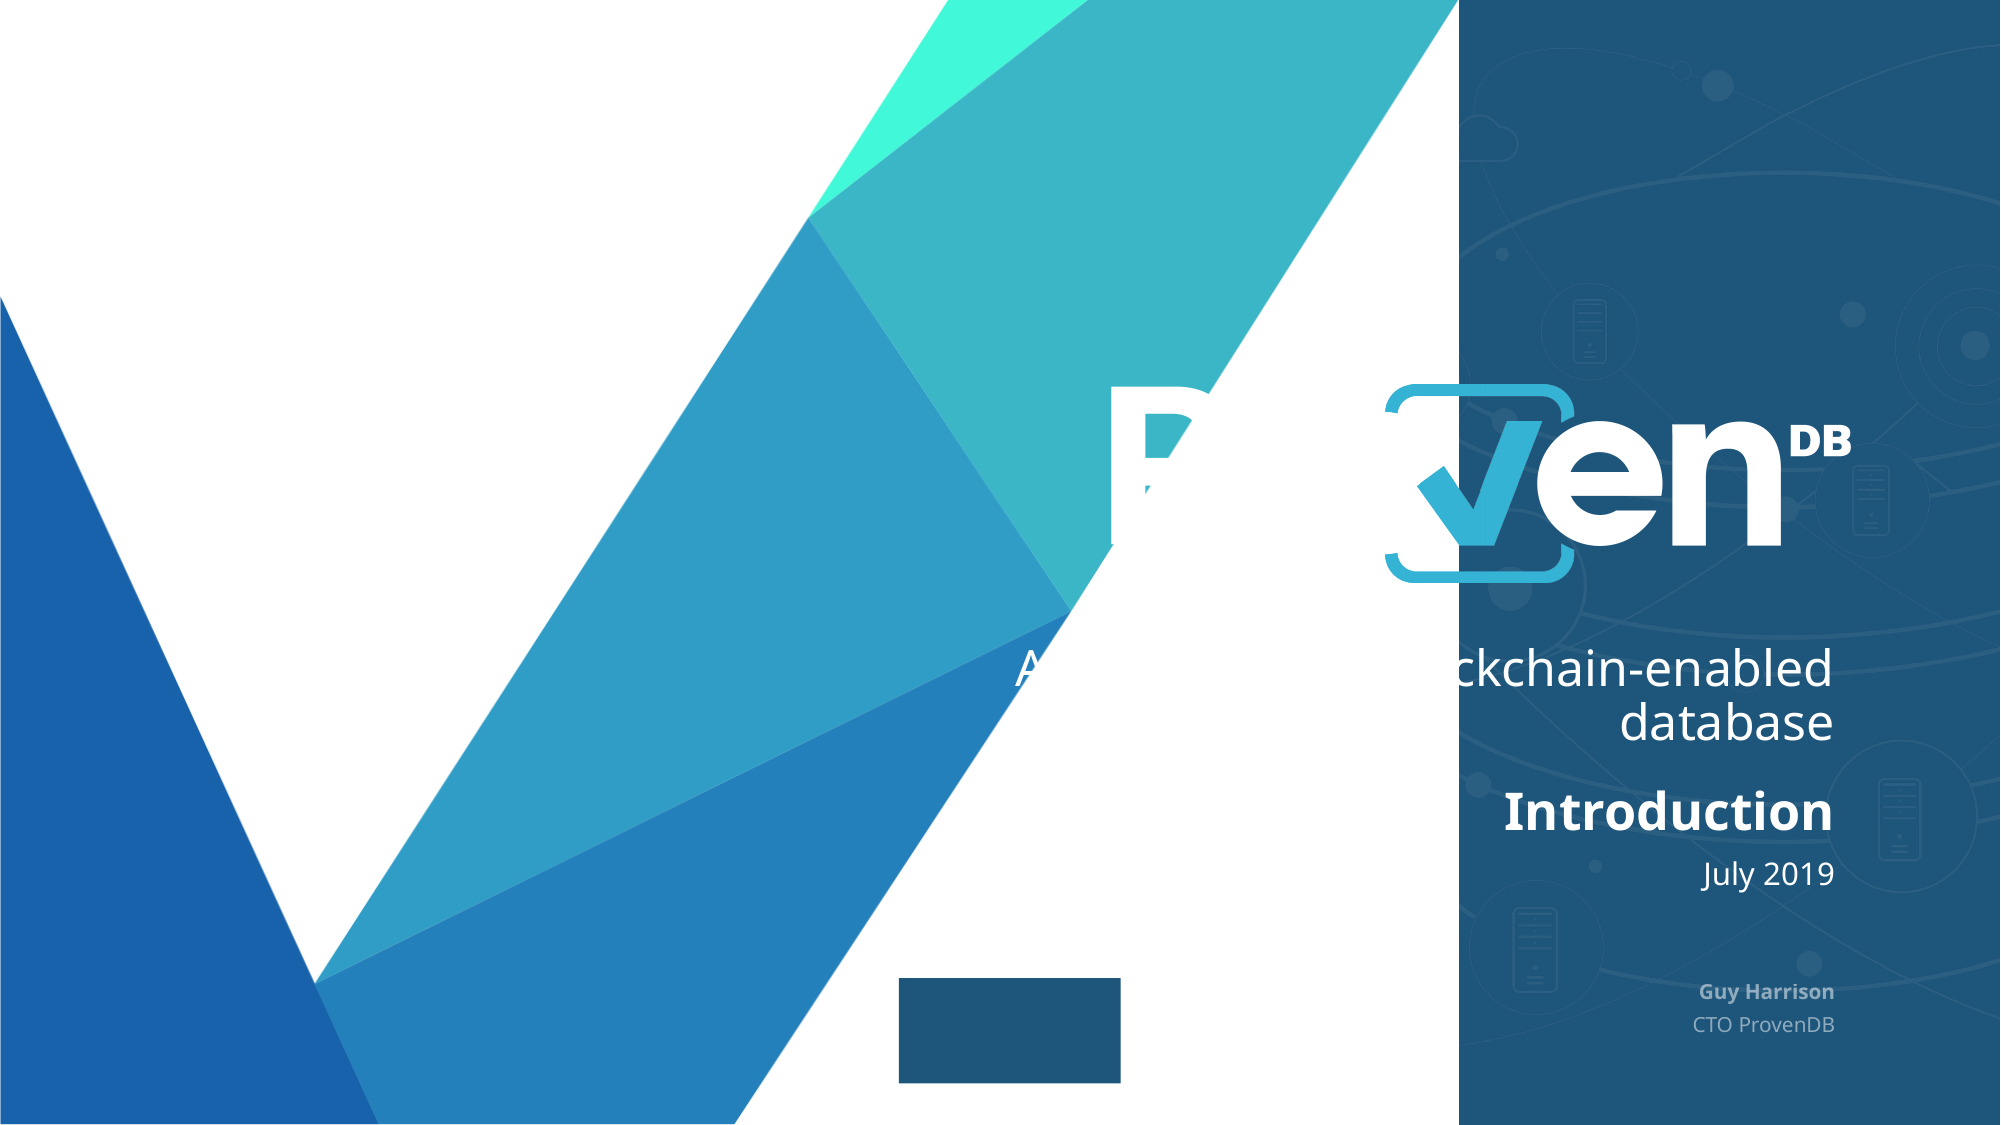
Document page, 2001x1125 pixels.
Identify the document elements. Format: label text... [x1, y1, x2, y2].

title Introduction [1217, 766, 1851, 849]
picture [1111, 384, 1851, 583]
text_box Guy Harrison CTO ProvenDB [1649, 974, 1851, 1051]
subtitle July 2019 [1217, 851, 1851, 913]
